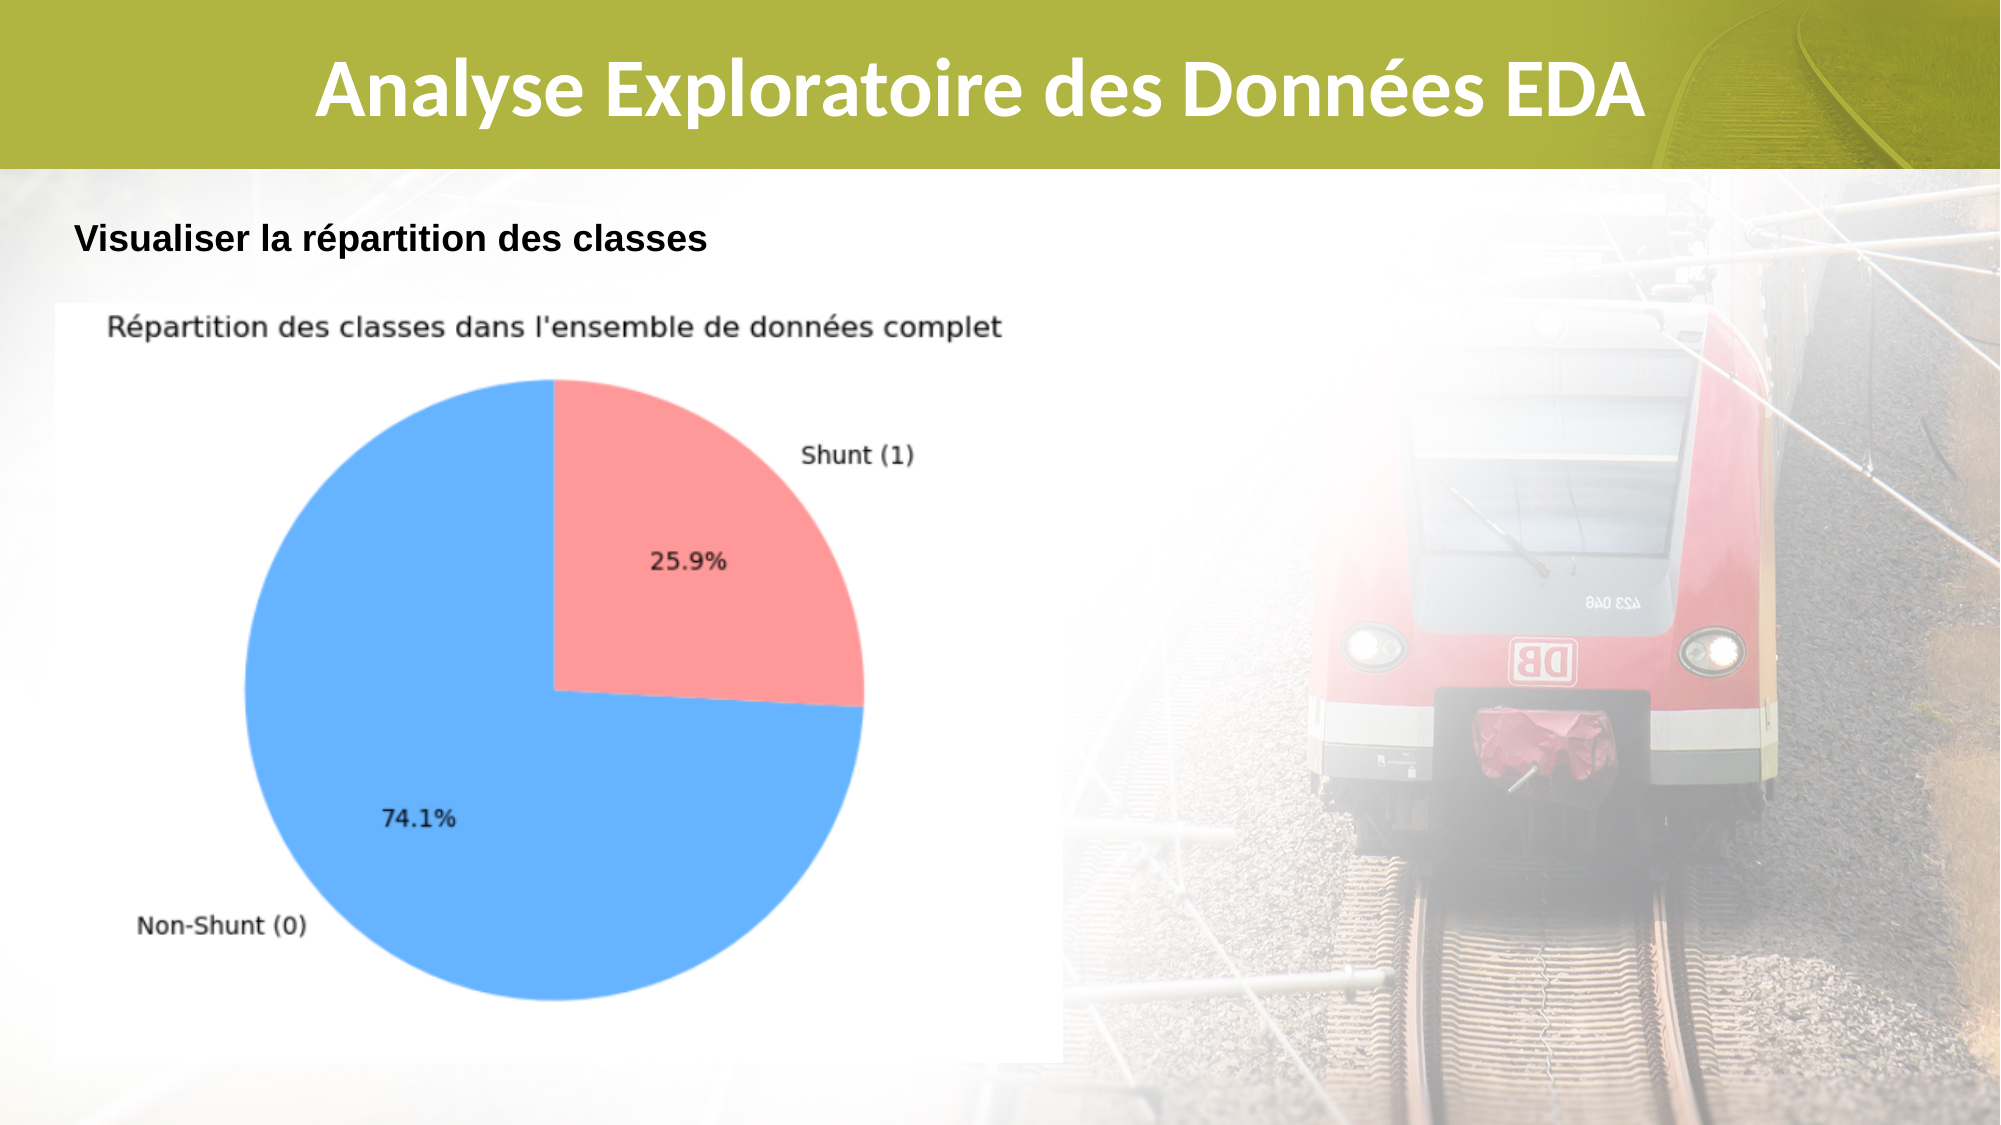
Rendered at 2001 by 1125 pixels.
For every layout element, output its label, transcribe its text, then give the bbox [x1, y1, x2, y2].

picture [0, 0, 2000, 1125]
title Analyse Exploratoire des Données EDA [43, 17, 1920, 149]
text_box Visualiser la répartition des classes [59, 206, 1536, 1093]
